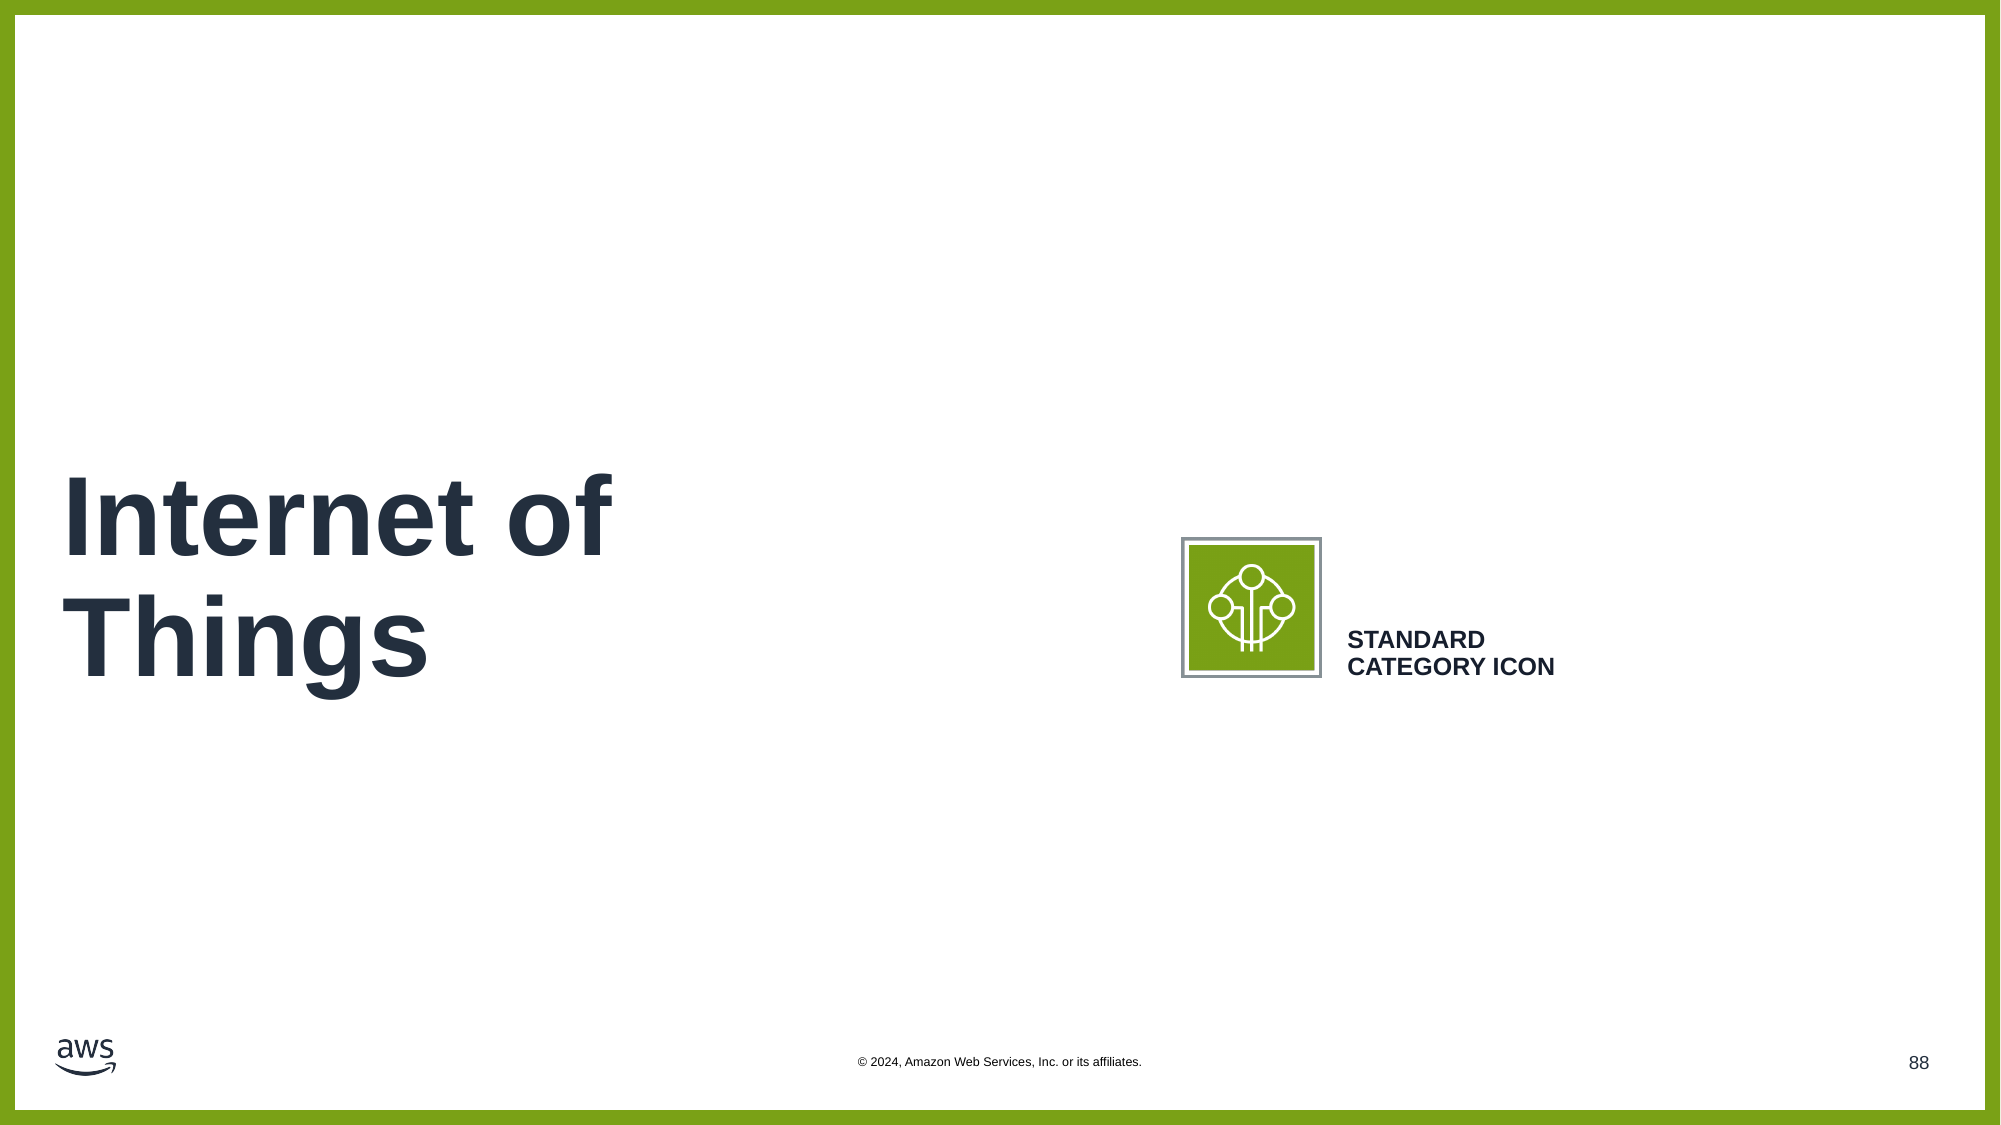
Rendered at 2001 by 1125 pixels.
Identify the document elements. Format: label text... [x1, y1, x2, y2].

picture [1181, 537, 1322, 678]
text_box STANDARD CATEGORY ICON [1332, 541, 1780, 689]
picture [55, 1039, 116, 1076]
slide_number 88 [1494, 1031, 1945, 1092]
footer © 2024, Amazon Web Services, Inc. or its affiliates. [662, 1031, 1338, 1092]
title Internet of Things [47, 339, 1393, 709]
